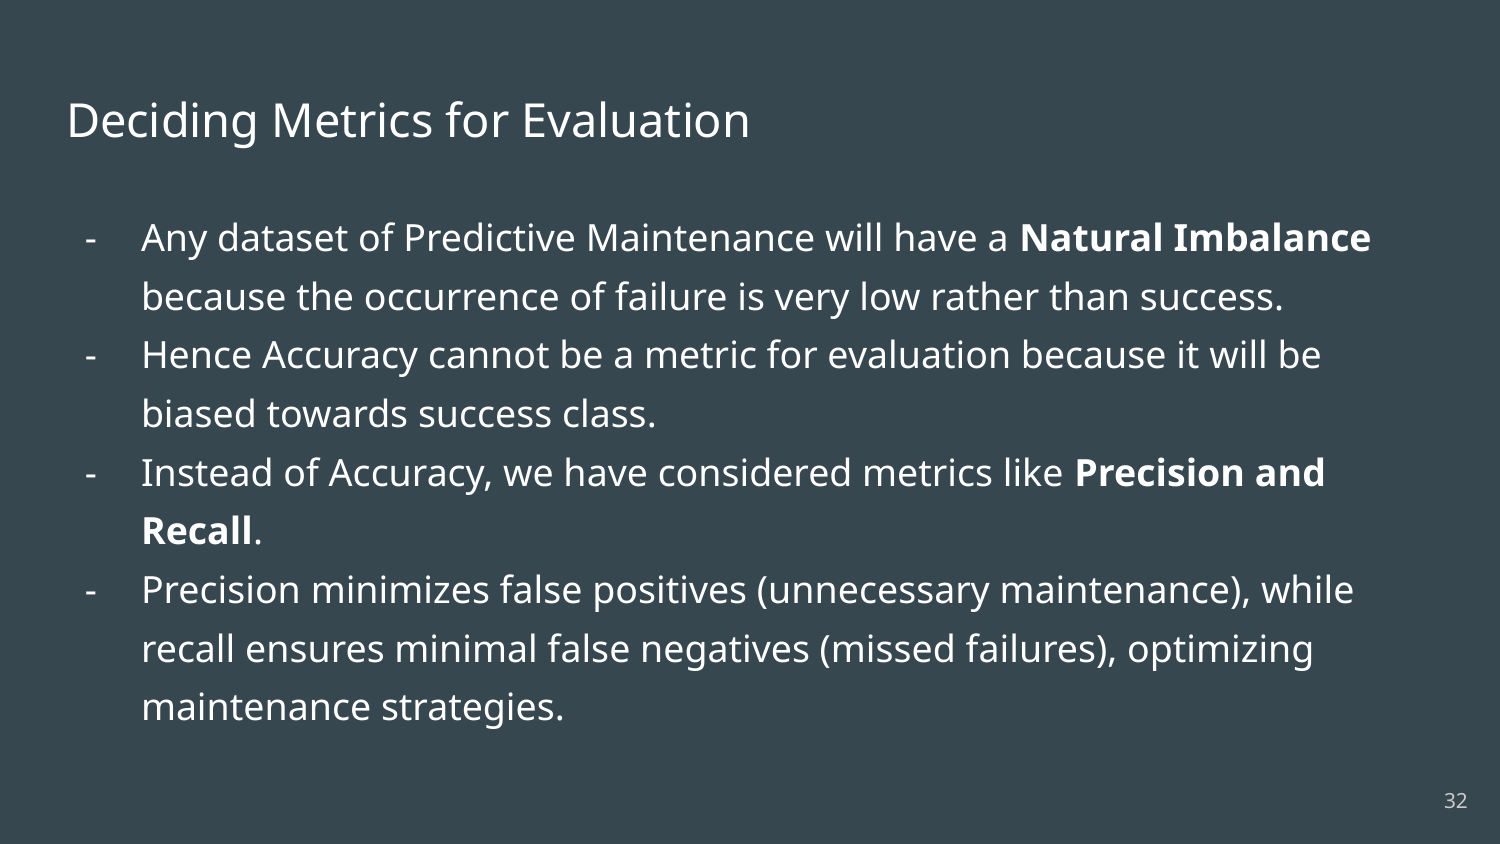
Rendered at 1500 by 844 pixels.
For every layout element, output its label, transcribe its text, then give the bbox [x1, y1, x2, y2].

title Deciding Metrics for Evaluation [51, 72, 1449, 167]
list Any dataset of Predictive Maintenance will have a Natural Imbalance because the occurrence of failure is very low rather than success. Hence Accuracy cannot be a metric for evaluation because it will be biased towards success class. Instead of Accuracy, we have considered metrics like Precision and Recall. Precision minimizes false positives (unnecessary maintenance), while recall ensures minimal false negatives (missed failures), optimizing maintenance strategies. [51, 189, 1449, 750]
slide_number ‹#› [1392, 767, 1483, 833]
